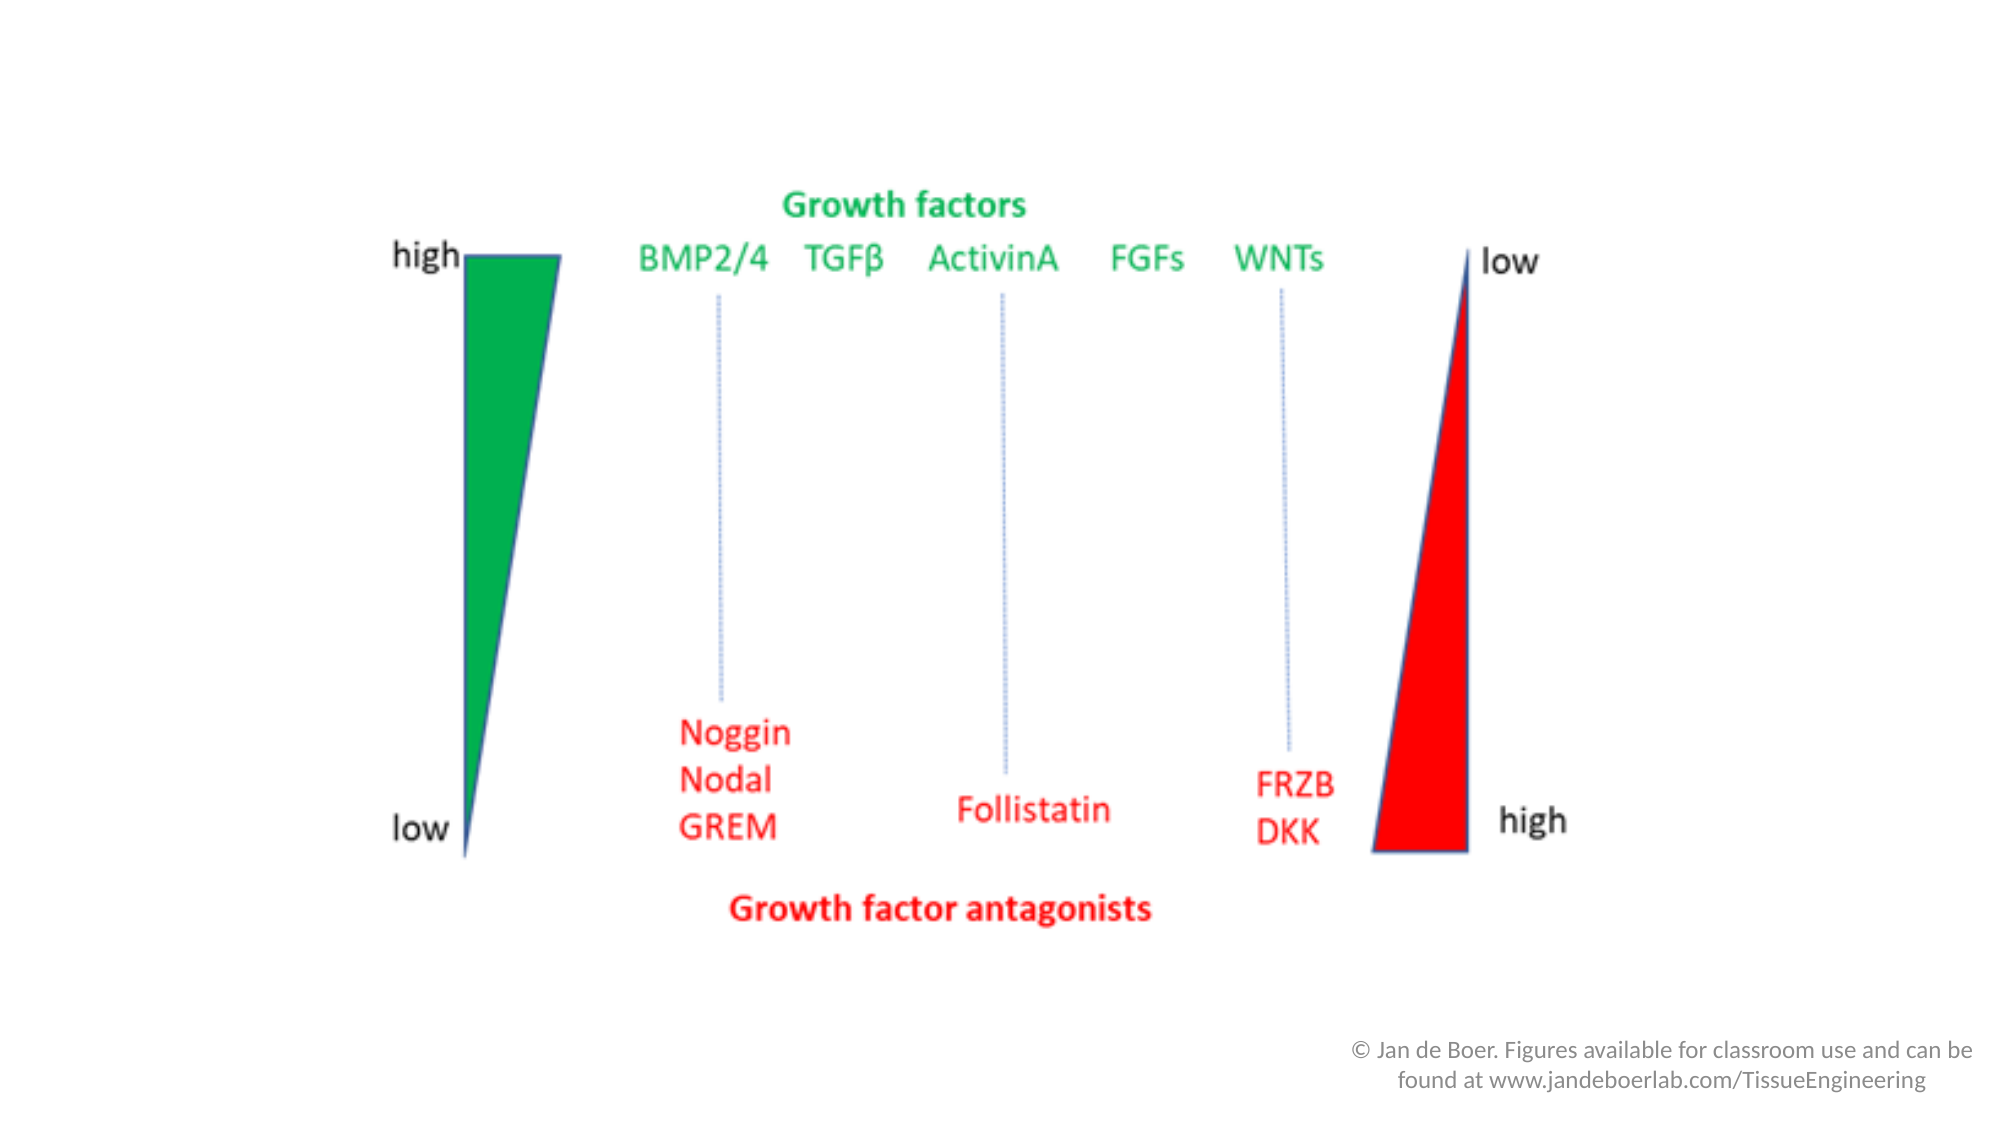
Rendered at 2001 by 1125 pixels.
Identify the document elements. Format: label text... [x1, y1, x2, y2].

footer © Jan de Boer. Figures available for classroom use and can be found at www.jandeboerlab.com/TissueEngineering [1325, 1033, 2000, 1094]
picture [369, 169, 1631, 956]
